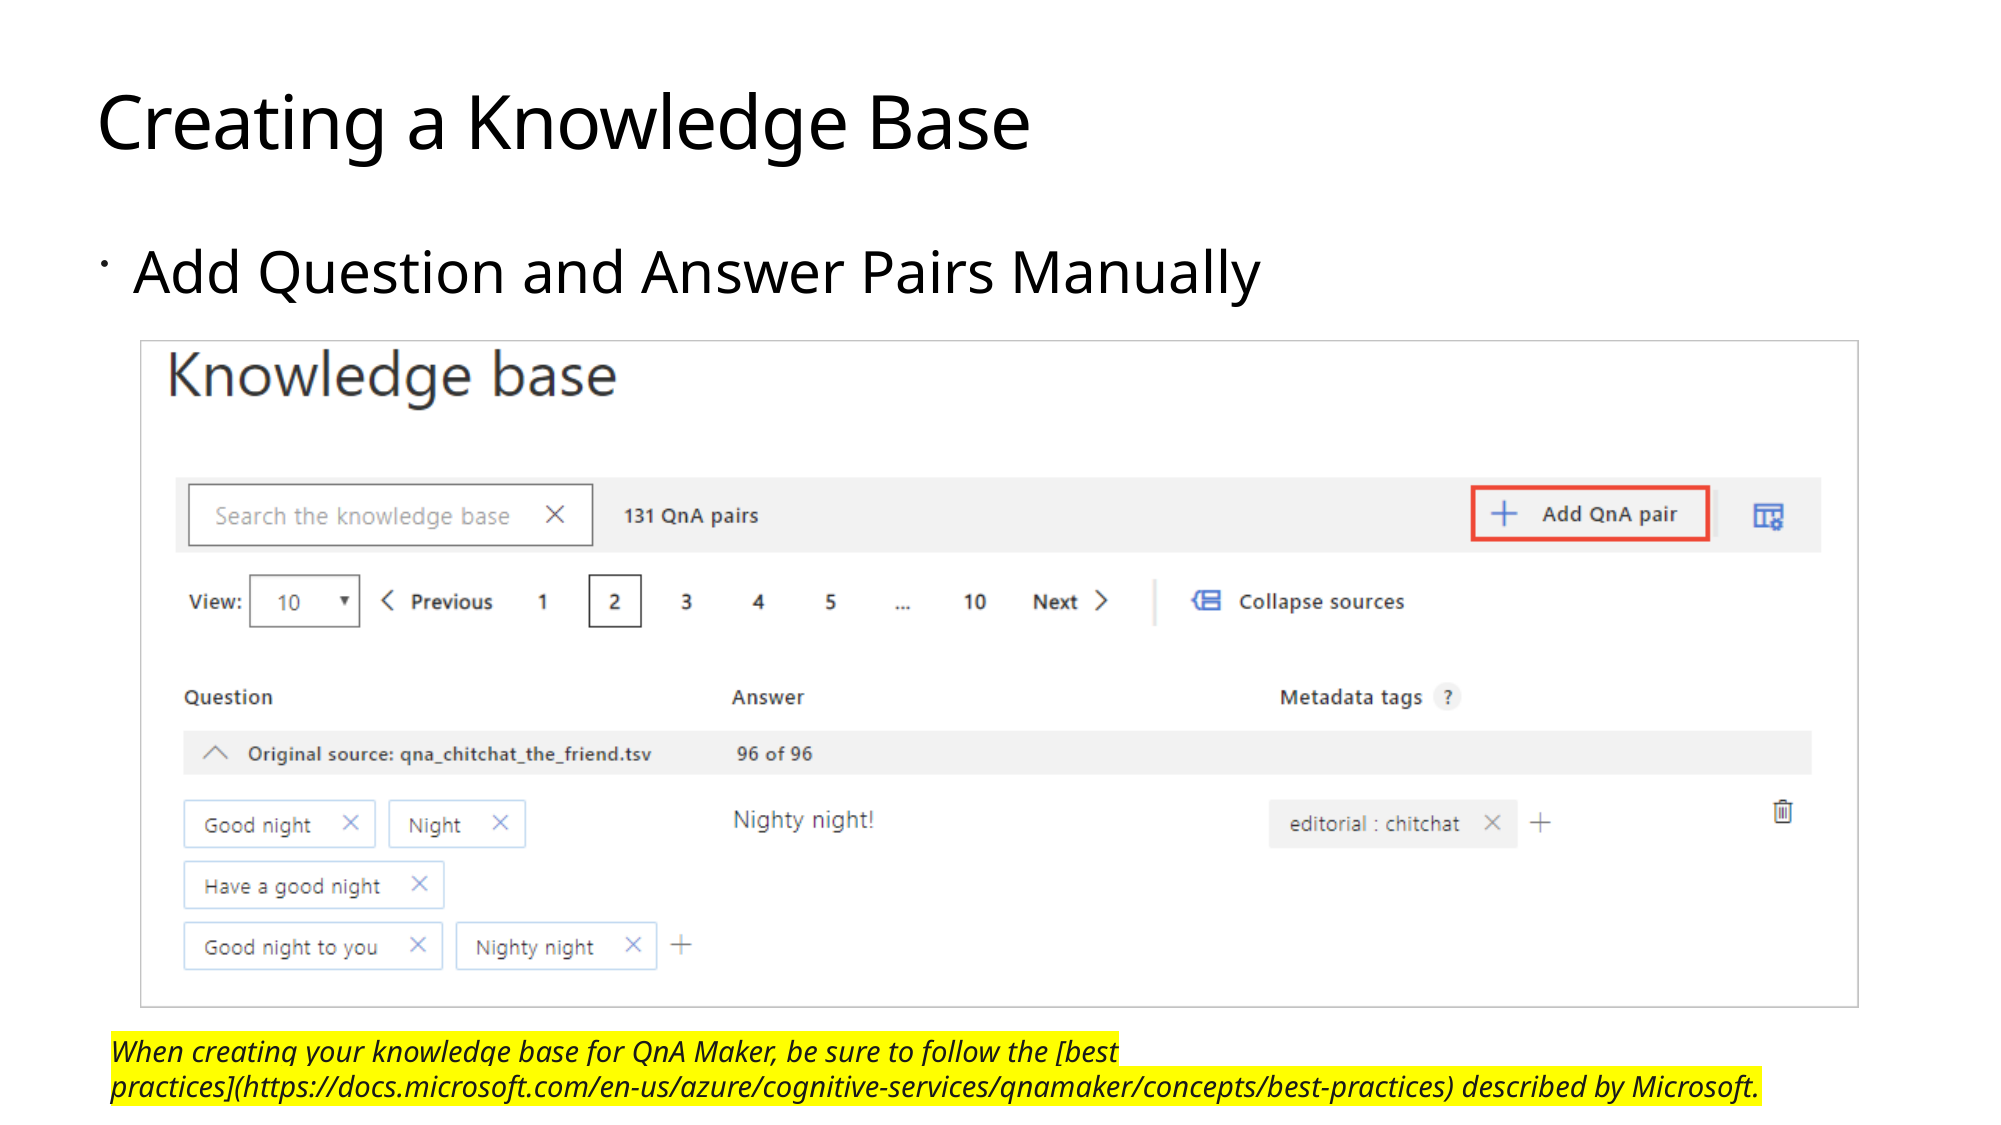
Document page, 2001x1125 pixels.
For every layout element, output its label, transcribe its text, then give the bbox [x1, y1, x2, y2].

list Add Question and Answer Pairs Manually [95, 235, 1904, 307]
title Creating a Knowledge Base [96, 75, 1904, 166]
picture [140, 340, 1859, 1009]
text_box When creating your knowledge base for QnA Maker, be sure to follow the [best practices](https://docs.microsoft.com/en-us/azure/cognitive-services/qnamaker/concepts/best-practices) described by Microsoft. [95, 1026, 1859, 1111]
